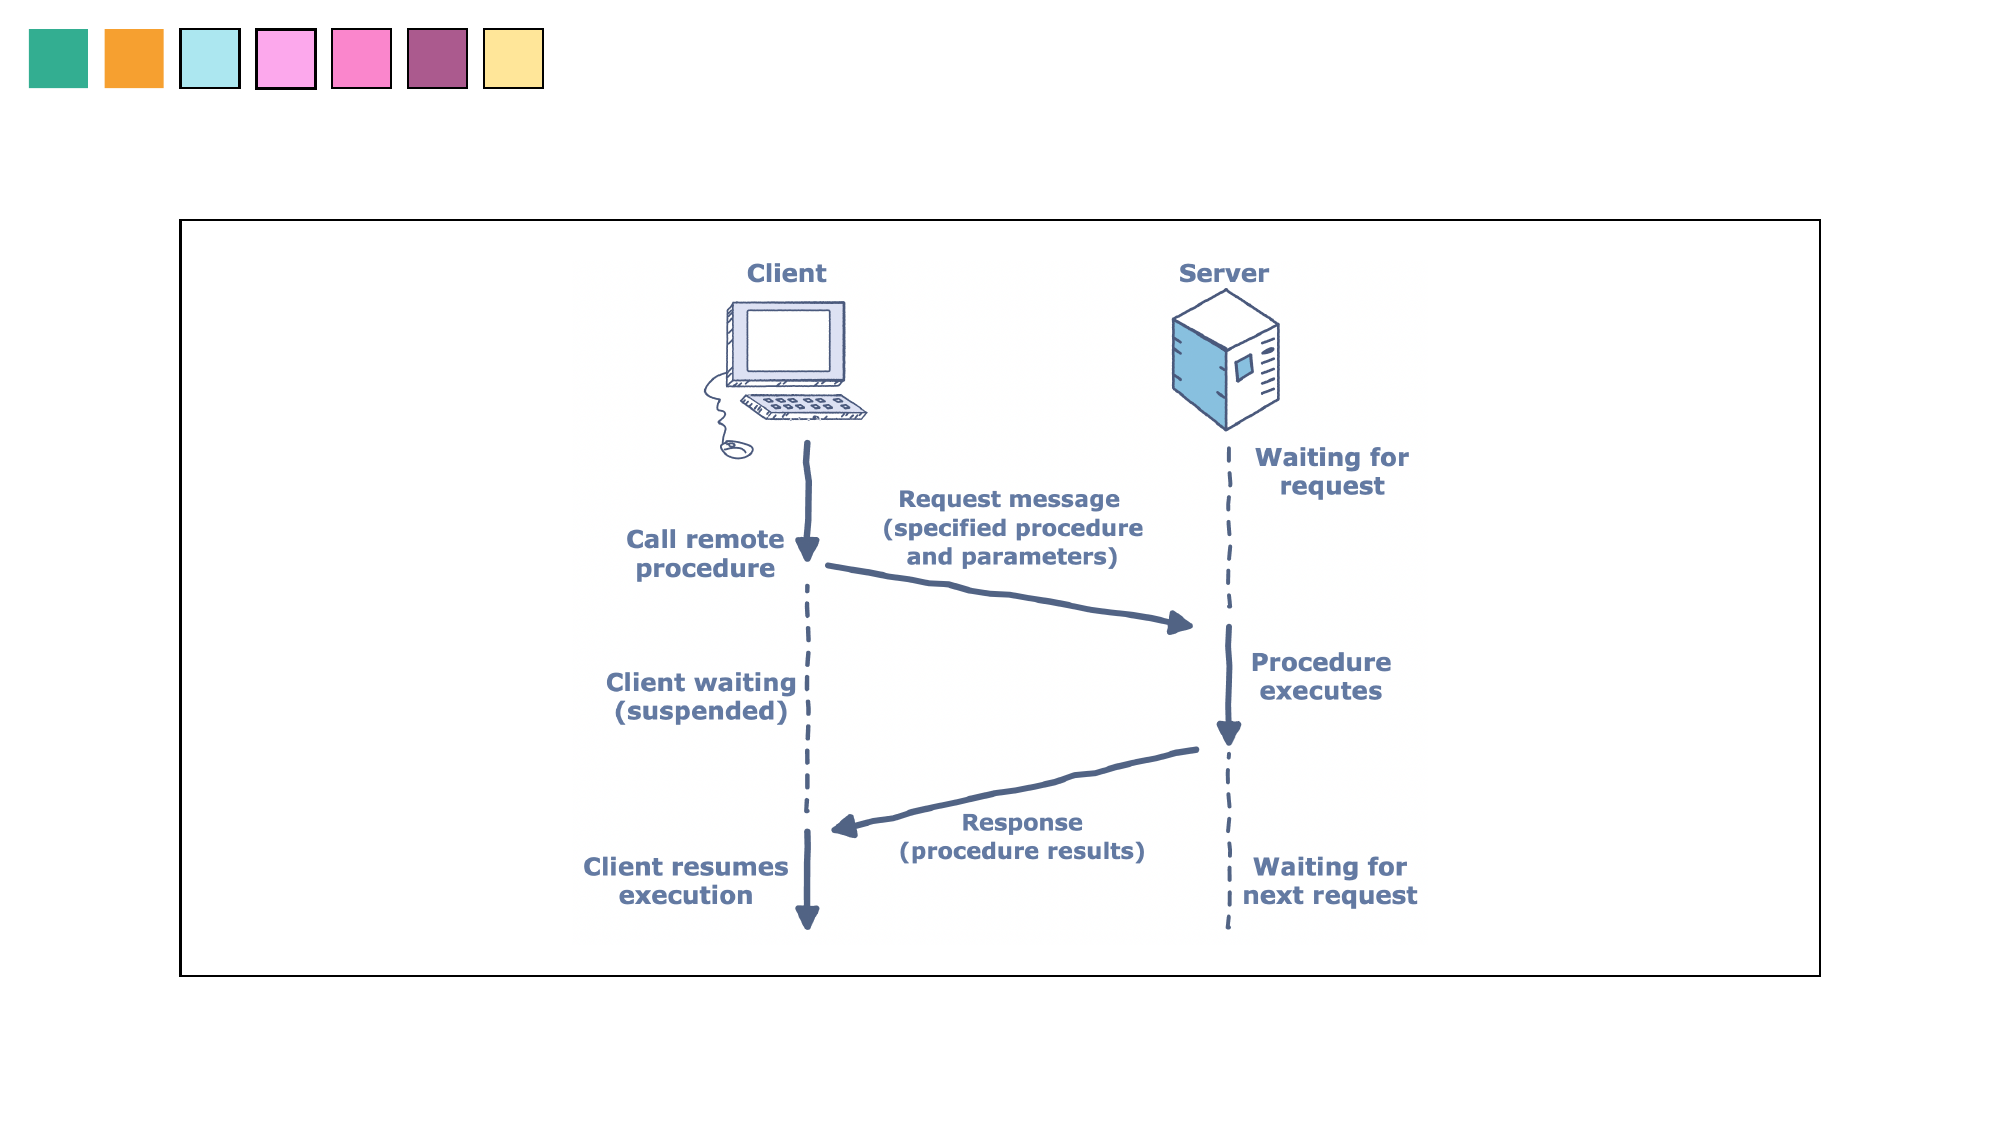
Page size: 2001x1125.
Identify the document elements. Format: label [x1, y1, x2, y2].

picture [572, 260, 1428, 945]
text_box [407, 28, 468, 89]
text_box [179, 28, 241, 89]
text_box [28, 28, 89, 89]
text_box [255, 28, 316, 89]
text_box [104, 28, 165, 89]
text_box [331, 28, 392, 89]
text_box [483, 28, 544, 89]
text_box [179, 219, 1821, 977]
